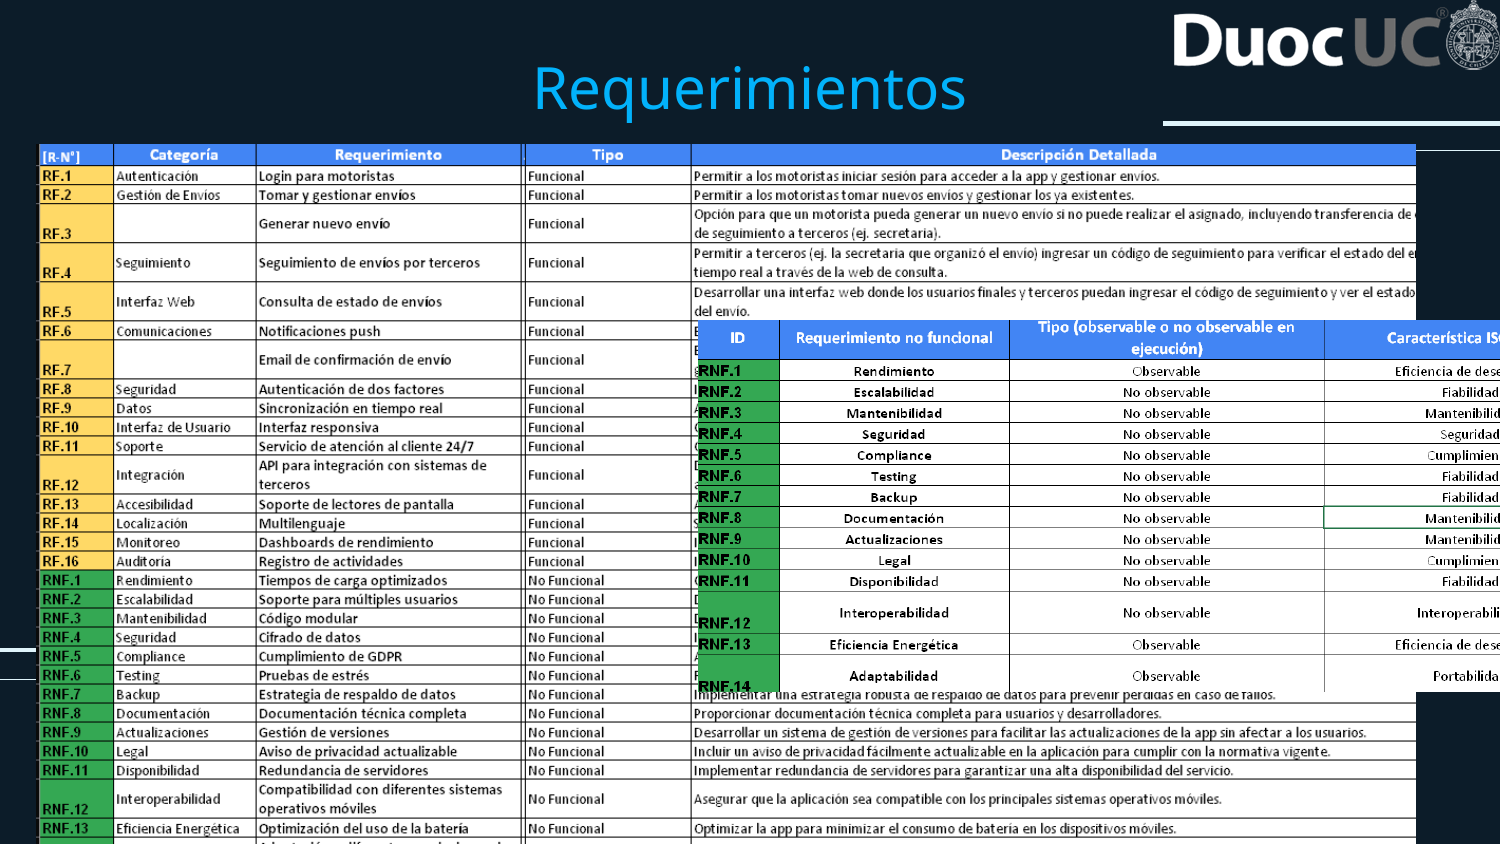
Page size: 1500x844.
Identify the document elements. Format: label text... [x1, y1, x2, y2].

picture [36, 143, 1500, 844]
picture [1173, 0, 1500, 70]
title Requerimientos [195, 0, 1305, 137]
